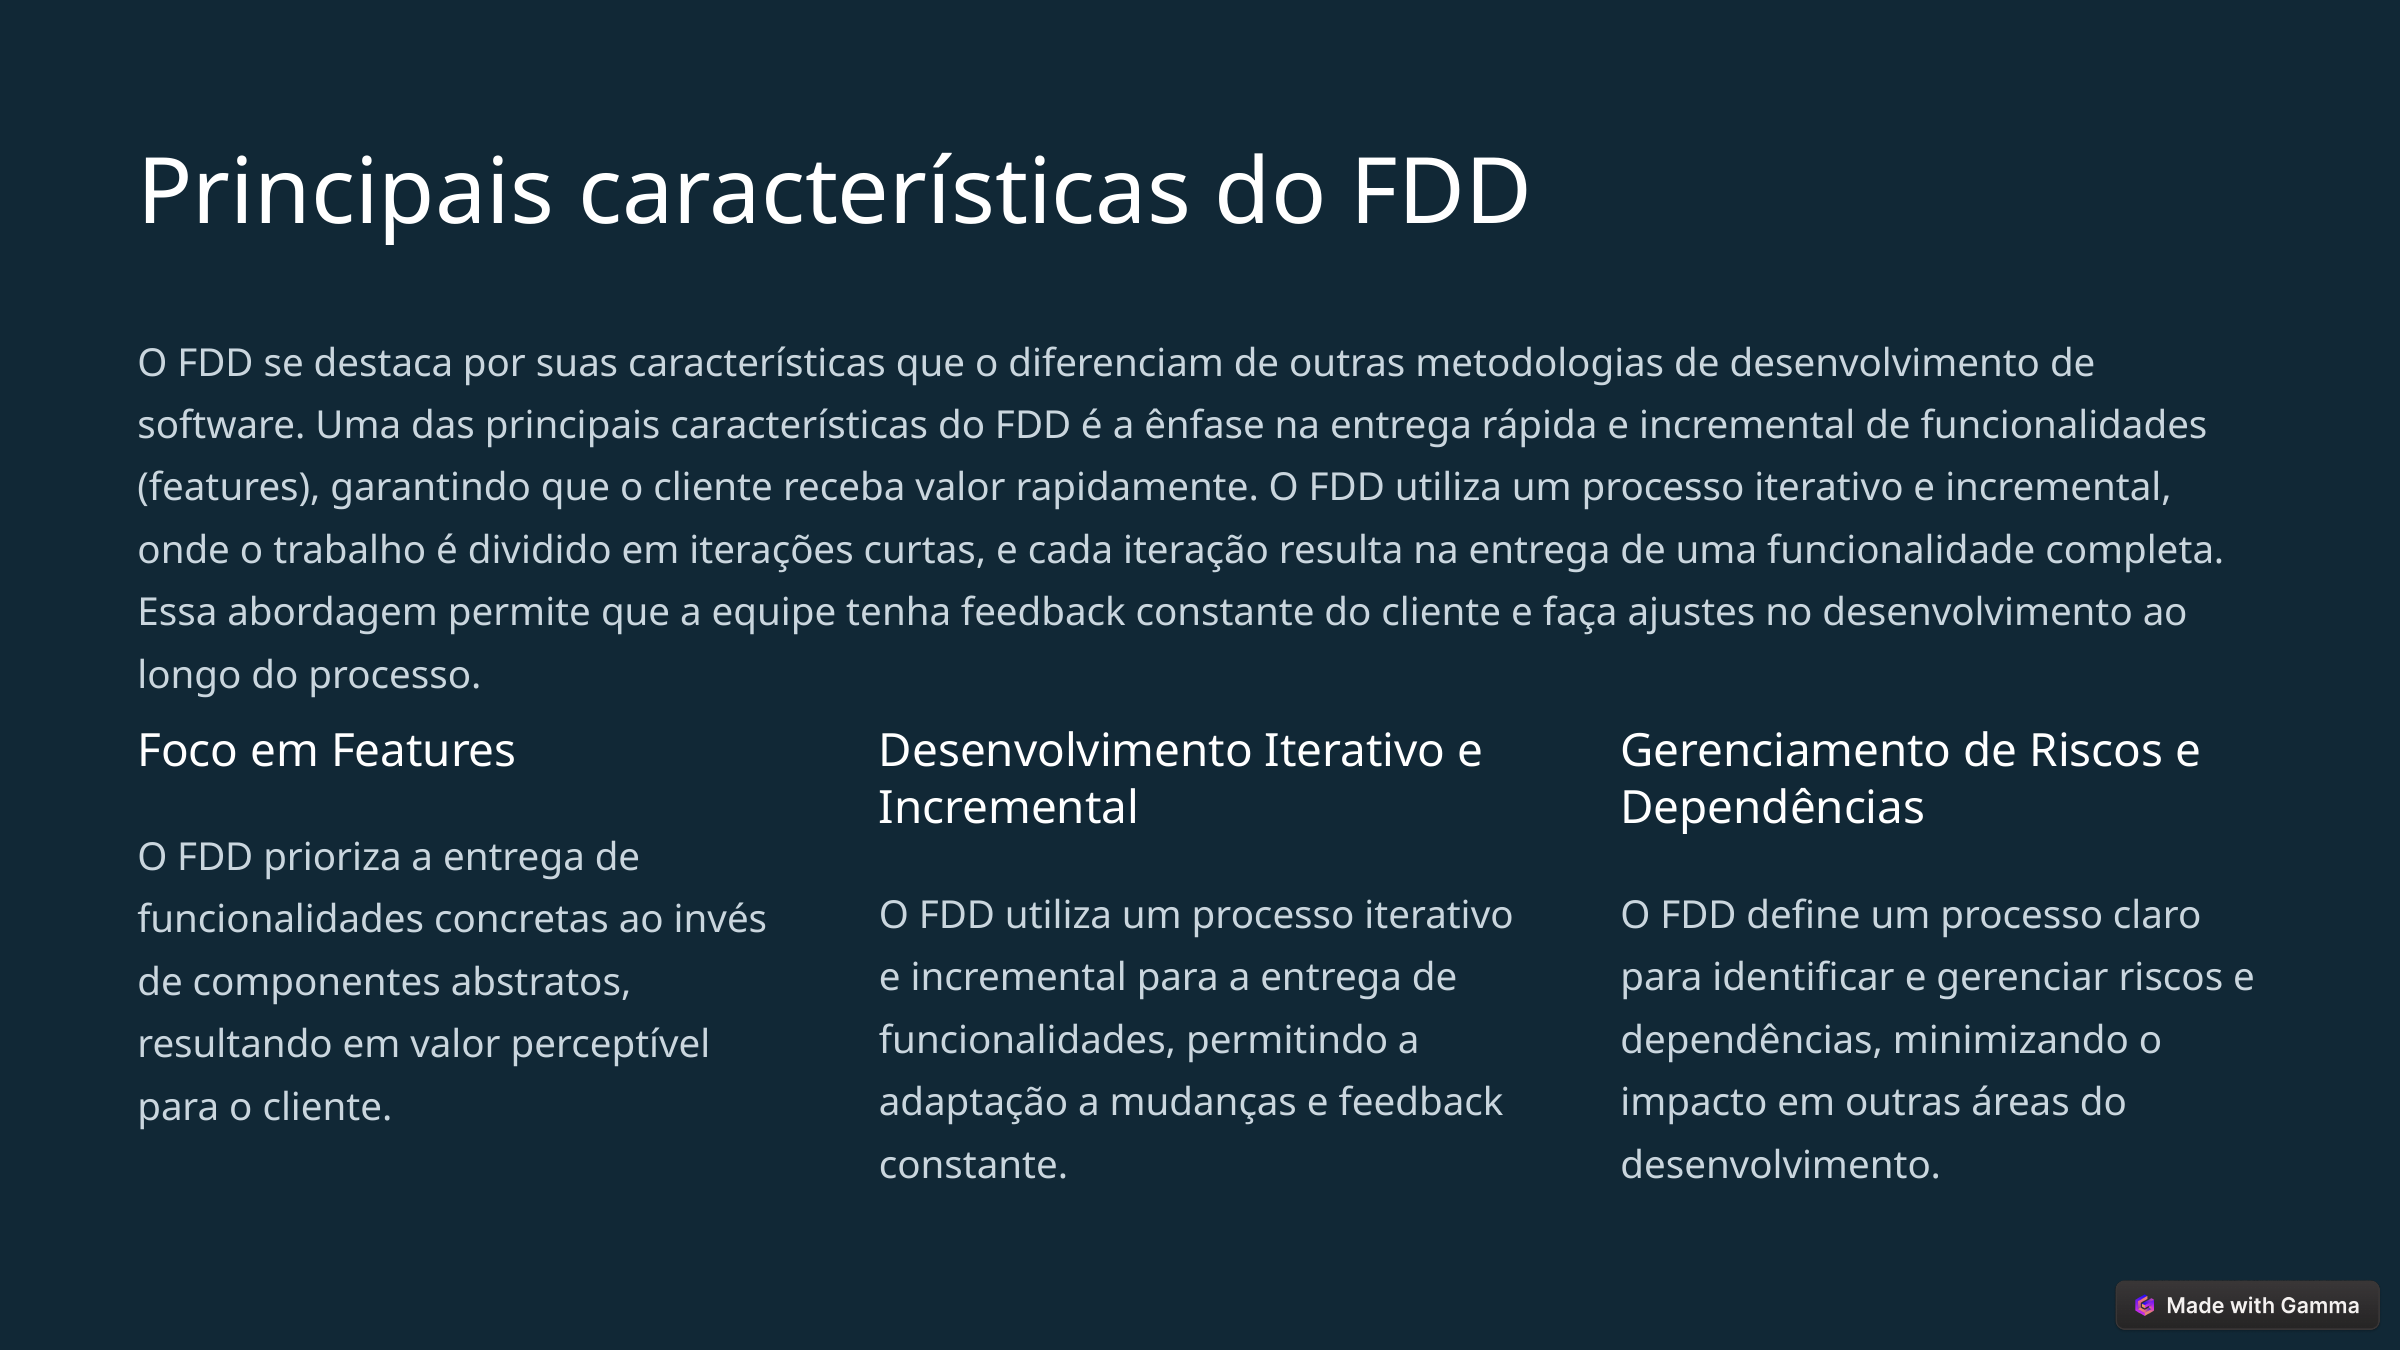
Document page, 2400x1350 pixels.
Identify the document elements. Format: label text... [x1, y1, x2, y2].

text_box Gerenciamento de Riscos e Dependências [1620, 718, 2265, 834]
text_box O FDD prioriza a entrega de funcionalidades concretas ao invés de componentes abstratos, resultando em valor perceptível para o cliente. [137, 815, 782, 1067]
text_box O FDD utiliza um processo iterativo e incremental para a entrega de funcionalidades, permitindo a adaptação a mudanças e feedback constante. [878, 873, 1524, 1188]
text_box Desenvolvimento Iterativo e Incremental [878, 718, 1524, 834]
text_box O FDD define um processo claro para identificar e gerenciar riscos e dependências, minimizando o impacto em outras áreas do desenvolvimento. [1620, 873, 2265, 1125]
text_box Principais características do FDD [137, 127, 1979, 243]
text_box O FDD se destaca por suas características que o diferenciam de outras metodologias de desenvolvimento de software. Uma das principais características do FDD é a ênfase na entrega rápida e incremental de funcionalidades (features), garantindo que o cliente receba valor rapidamente. O FDD utiliza um processo iterativo e incremental, onde o trabalho é dividido em iterações curtas, e cada iteração resulta na entrega de uma funcionalidade completa. Essa abordagem permite que a equipe tenha feedback constante do cliente e faça ajustes no desenvolvimento ao longo do processo. [137, 321, 2263, 636]
text_box Foco em Features [137, 718, 635, 777]
picture [2106, 1271, 2389, 1339]
